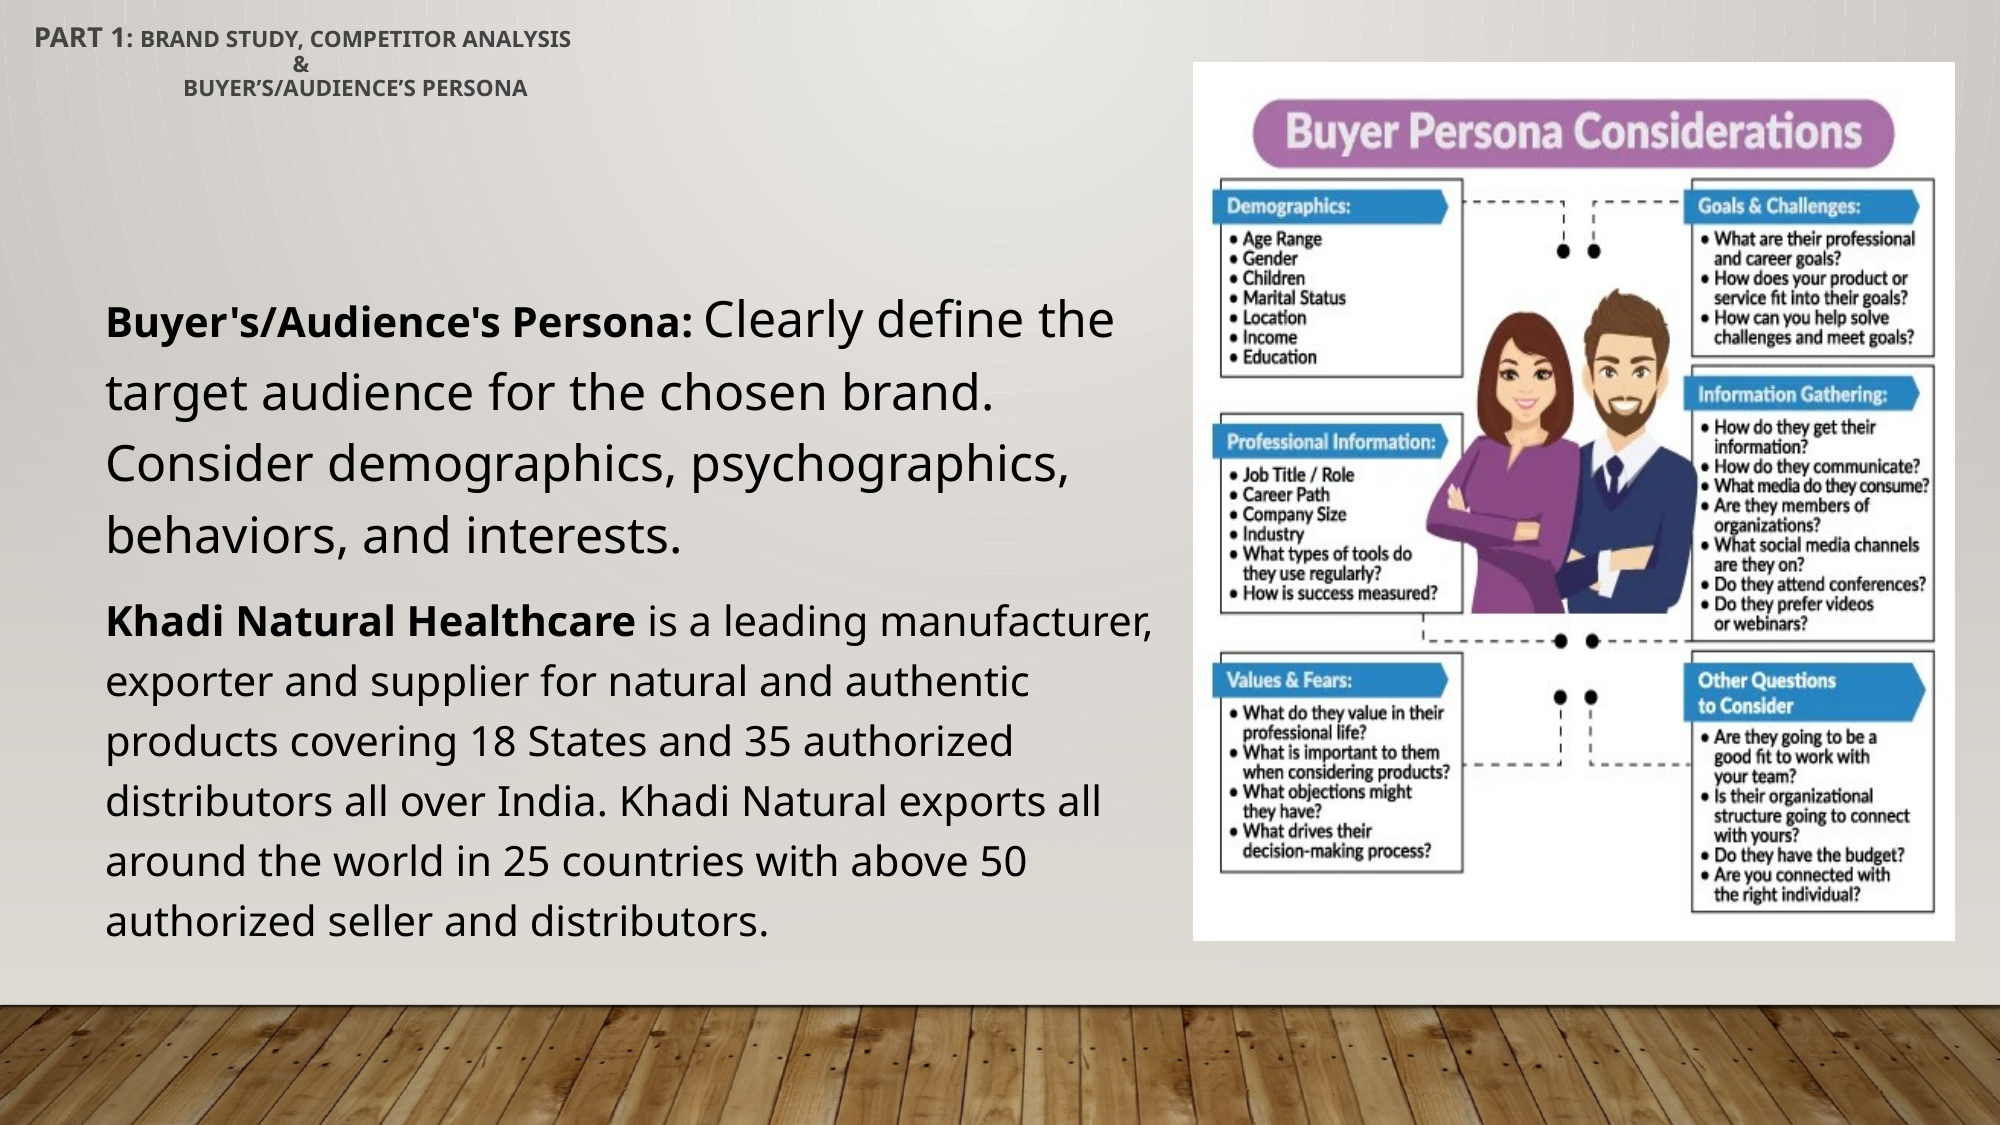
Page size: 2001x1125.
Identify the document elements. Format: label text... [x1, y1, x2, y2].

list Buyer's/Audience's Persona: Clearly define the target audience for the chosen brand. Consider demographics, psychographics, behaviors, and interests. Khadi Natural Healthcare is a leading manufacturer, exporter and supplier for natural and authentic products covering 18 States and 35 authorized distributors all over India. Khadi Natural exports all around the world in 25 countries with above 50 authorized seller and distributors. [90, 268, 1181, 994]
picture [0, 1005, 2000, 1125]
picture [1193, 62, 1955, 941]
title Part 1: Brand study, Competitor Analysis & Buyer’s/Audience’s Persona [18, 15, 1194, 110]
